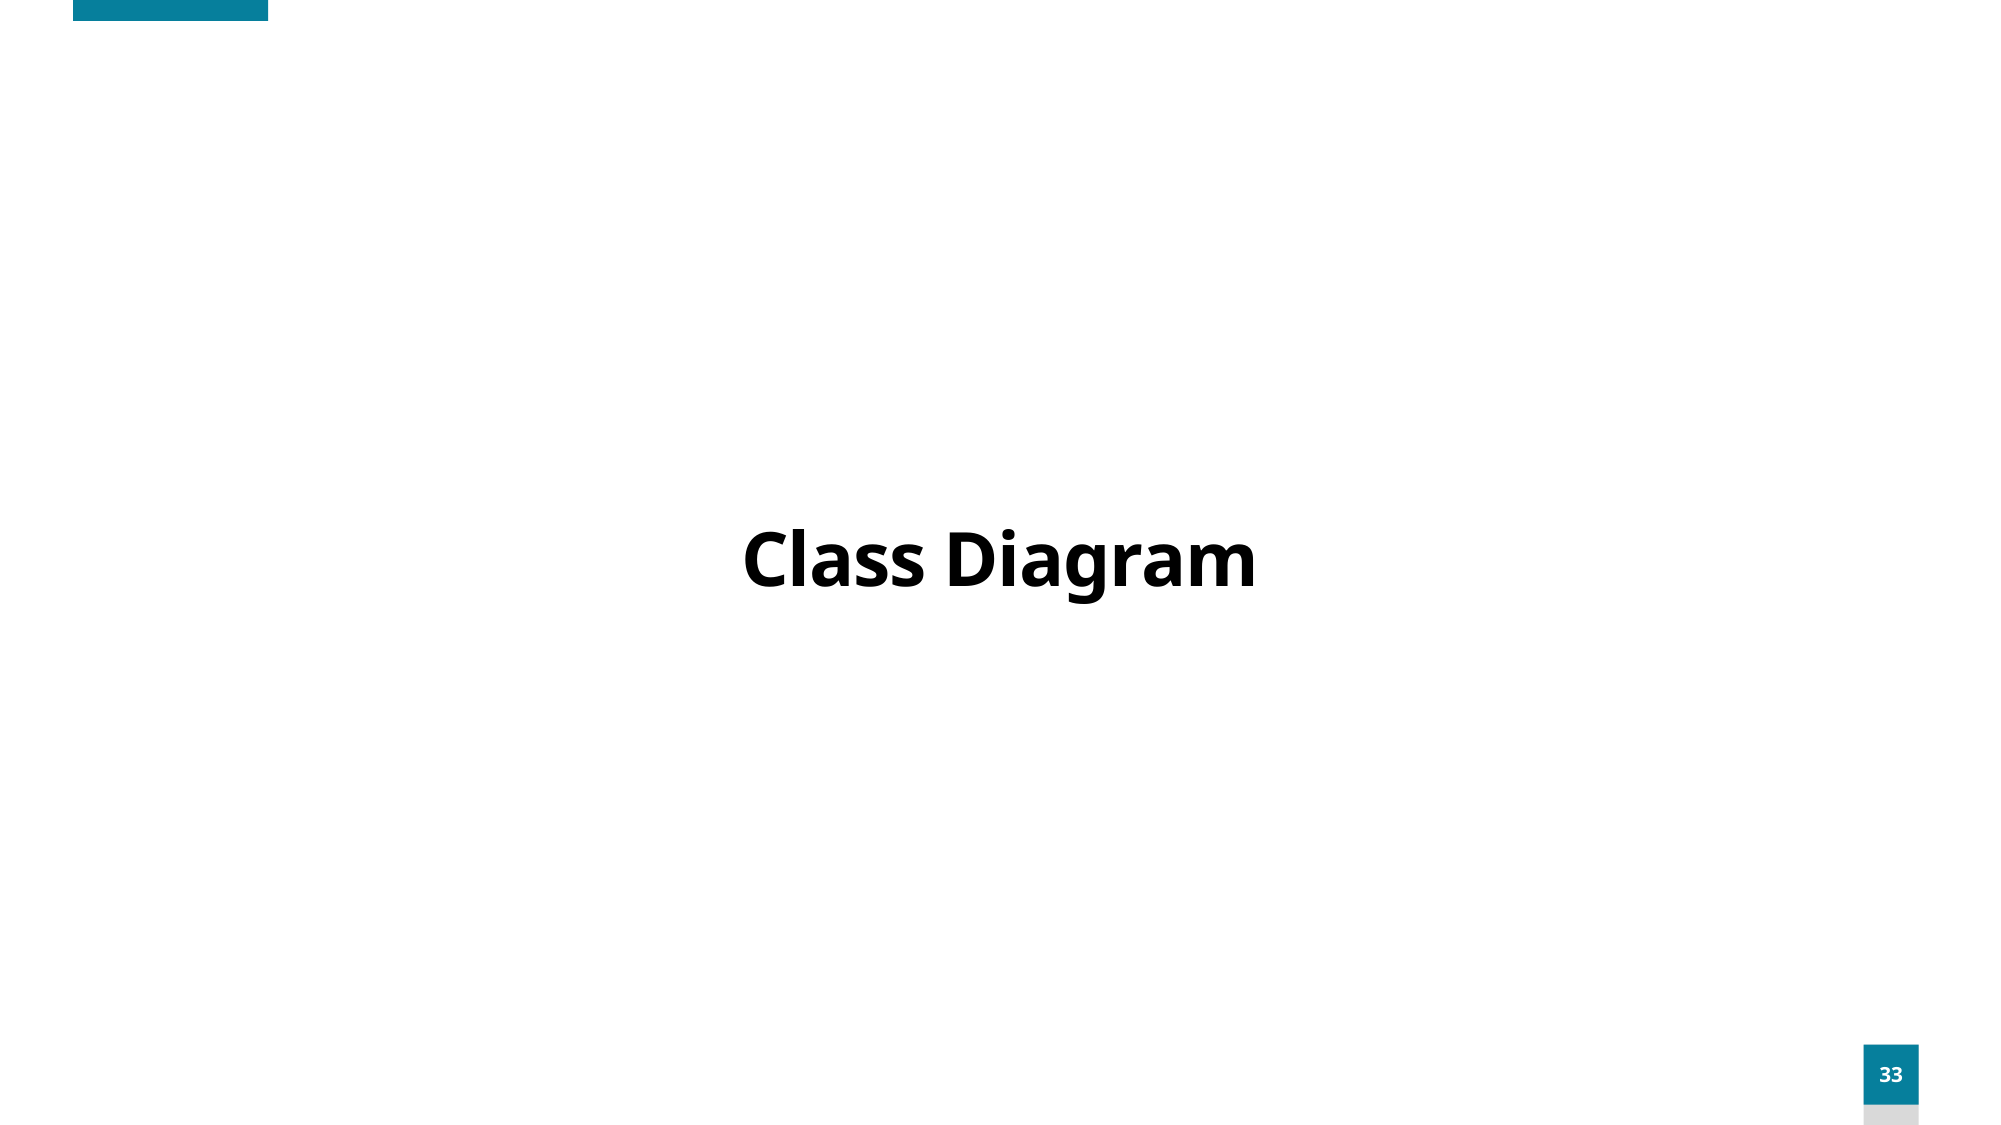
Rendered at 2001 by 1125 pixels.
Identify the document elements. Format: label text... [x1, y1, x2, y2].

title Class Diagram [83, 514, 1917, 611]
